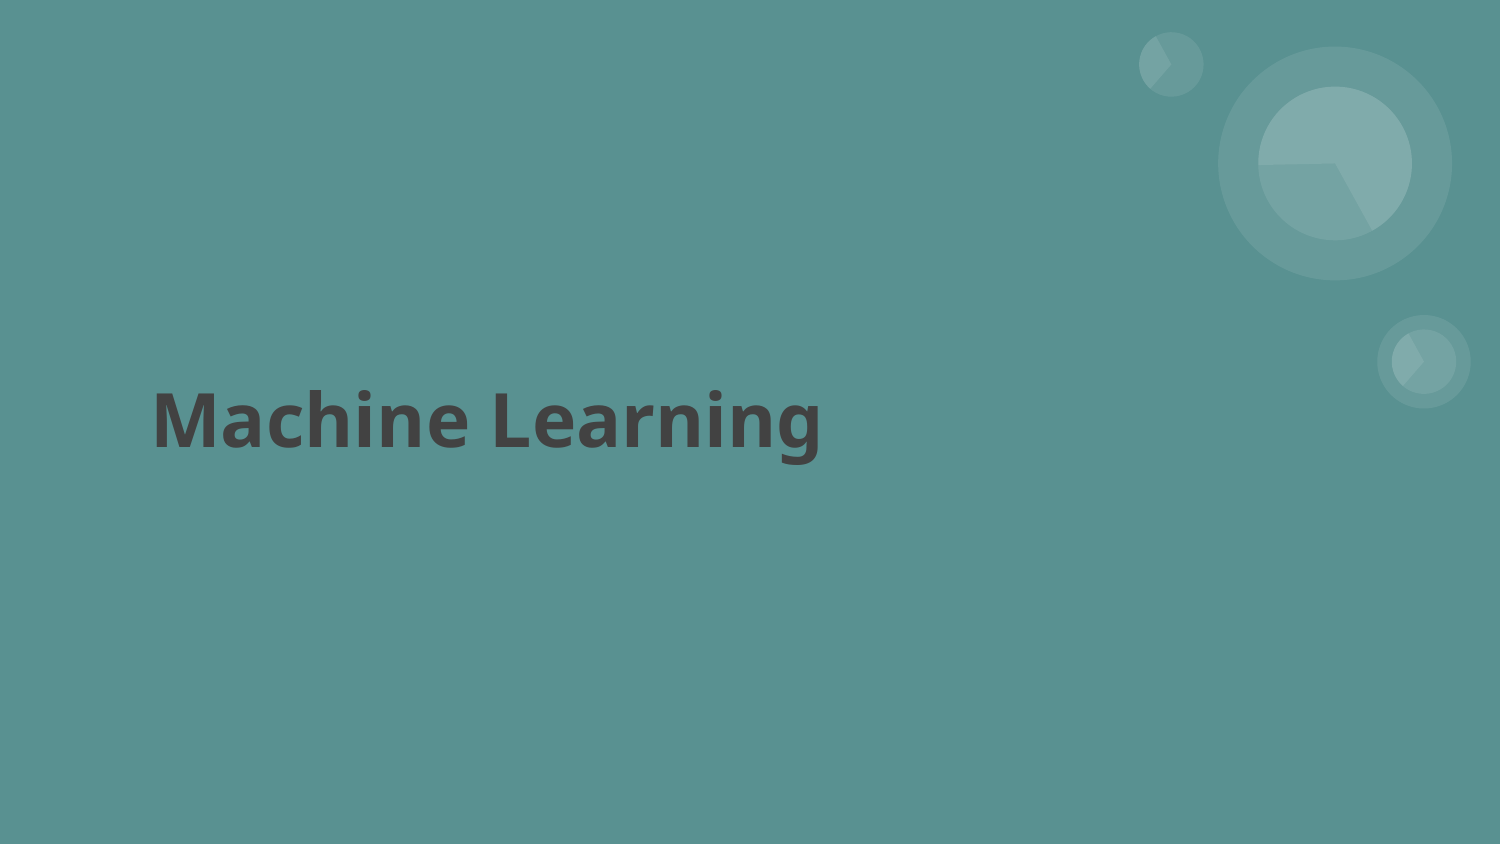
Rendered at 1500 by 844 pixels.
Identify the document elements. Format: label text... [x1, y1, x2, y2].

title Machine Learning [135, 125, 1097, 712]
